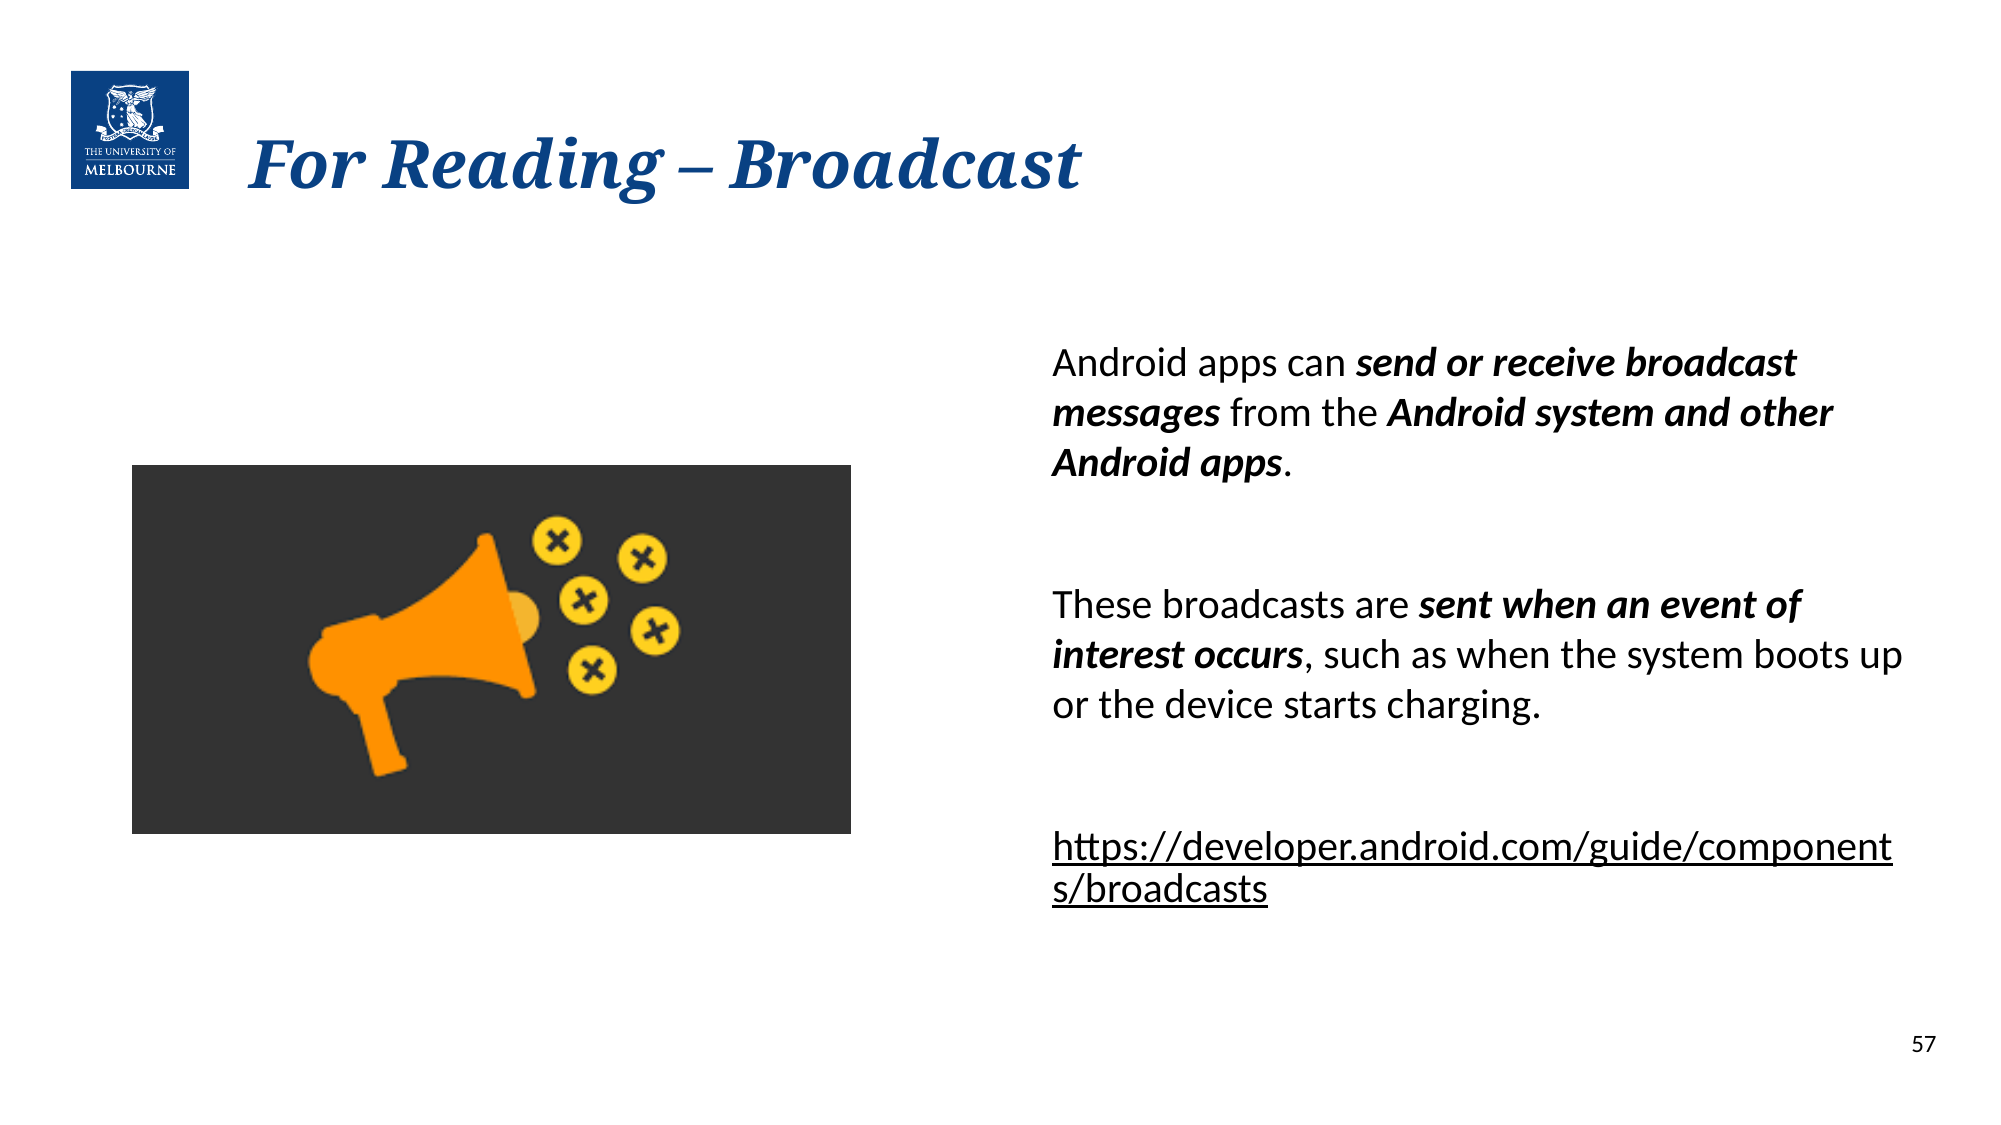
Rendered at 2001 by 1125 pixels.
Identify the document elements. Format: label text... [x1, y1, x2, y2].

slide_number 57 [1797, 1012, 1937, 1073]
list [132, 465, 851, 834]
list Android apps can send or receive broadcast messages from the Android system and other Android apps. These broadcasts are sent when an event of interest occurs, such as when the system boots up or the device starts charging. https://developer.android.com/guide/components/broadcasts [1037, 327, 1924, 933]
title For Reading – Broadcast [234, 64, 1924, 211]
